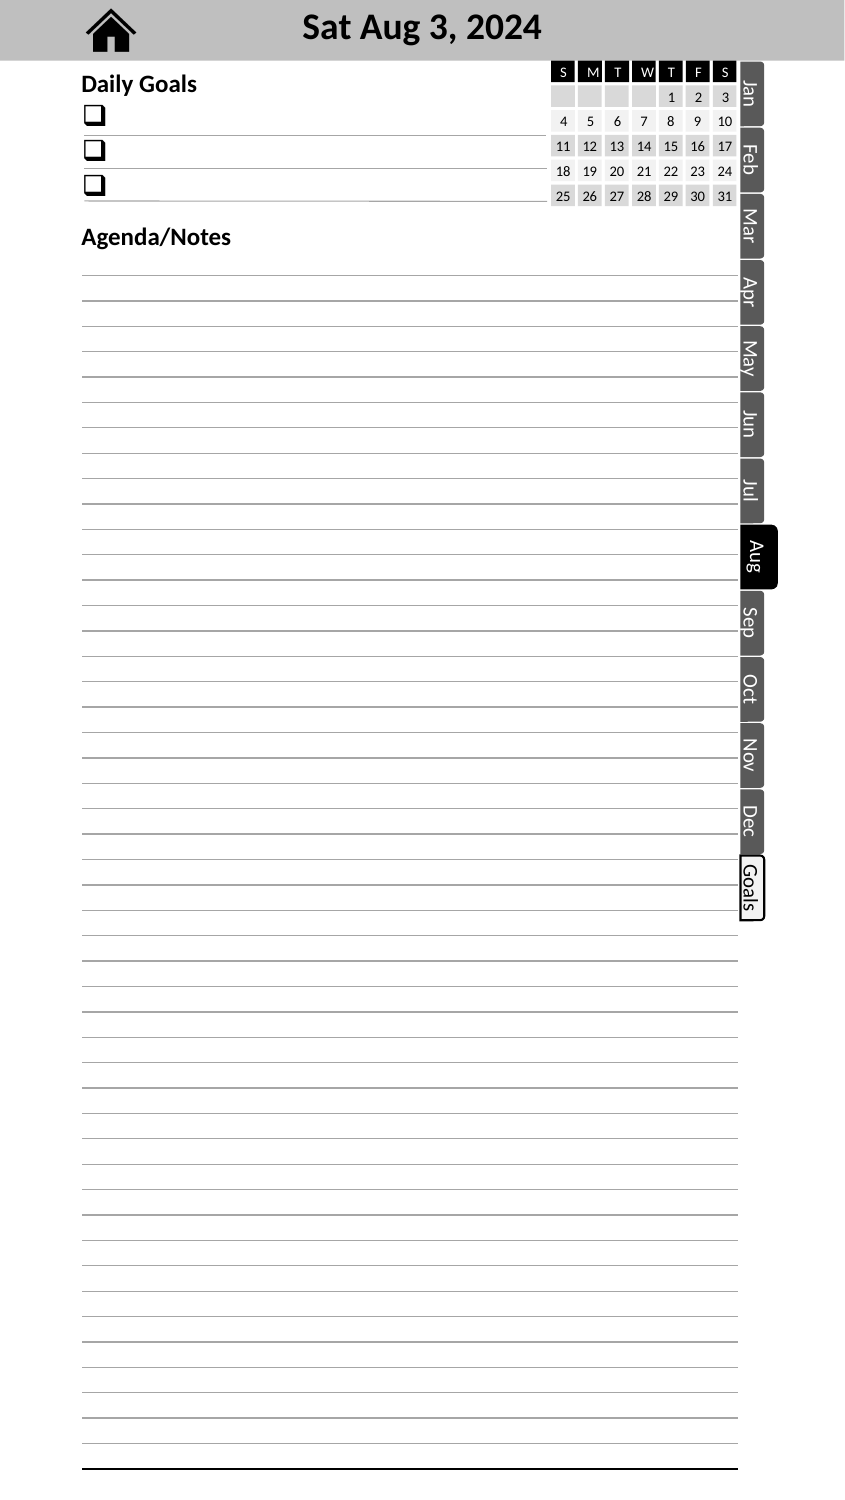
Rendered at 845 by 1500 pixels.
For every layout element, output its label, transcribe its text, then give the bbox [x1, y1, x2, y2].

list Sat Aug 3, 2024 [190, 0, 655, 61]
picture [82, 1, 140, 59]
